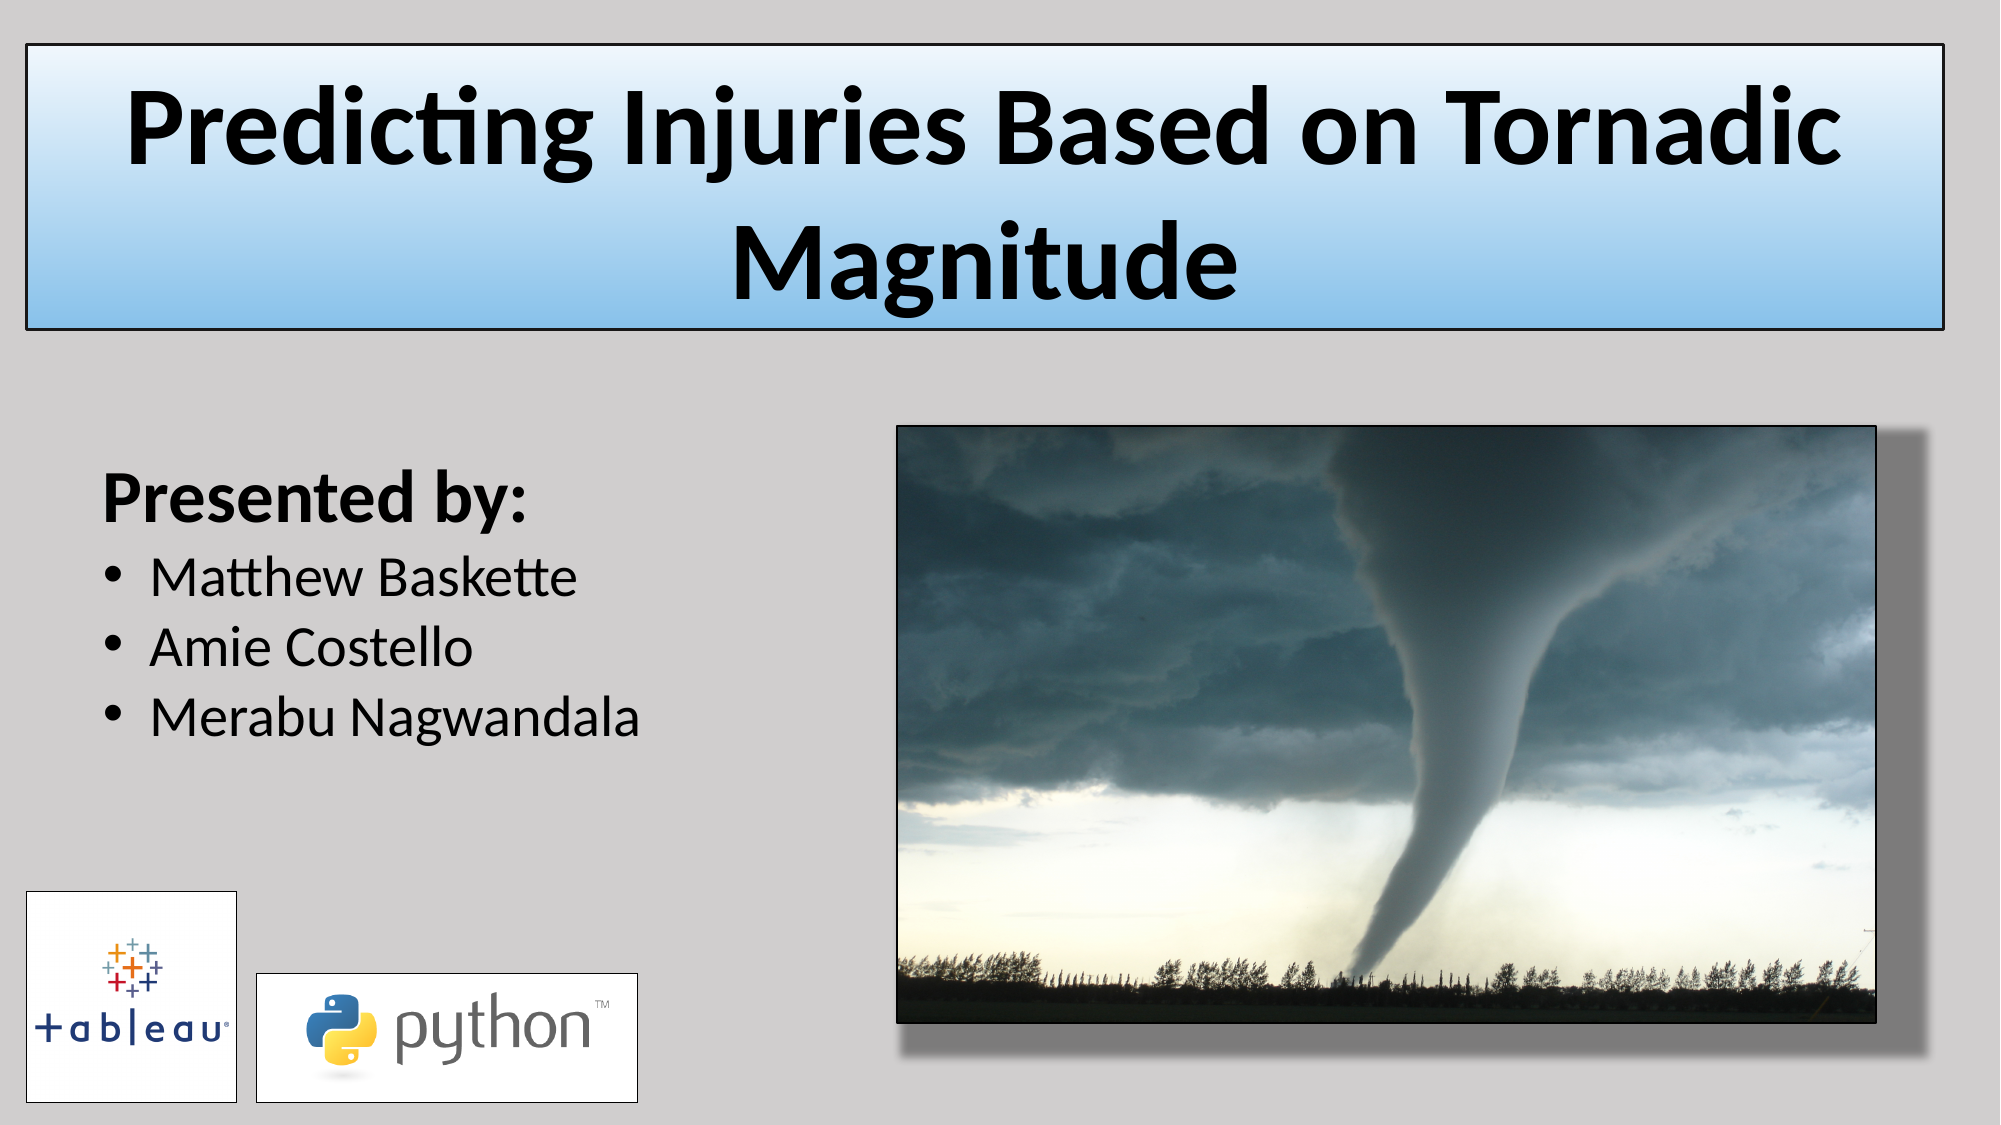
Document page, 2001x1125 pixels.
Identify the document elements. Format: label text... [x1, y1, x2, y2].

picture [897, 427, 1875, 1023]
text_box Presented by: Matthew Baskette Amie Costello Merabu Nagwandala [88, 440, 828, 756]
picture [26, 891, 237, 1103]
picture [256, 973, 638, 1103]
text_box Predicting Injuries Based on Tornadic Magnitude [26, 44, 1944, 330]
